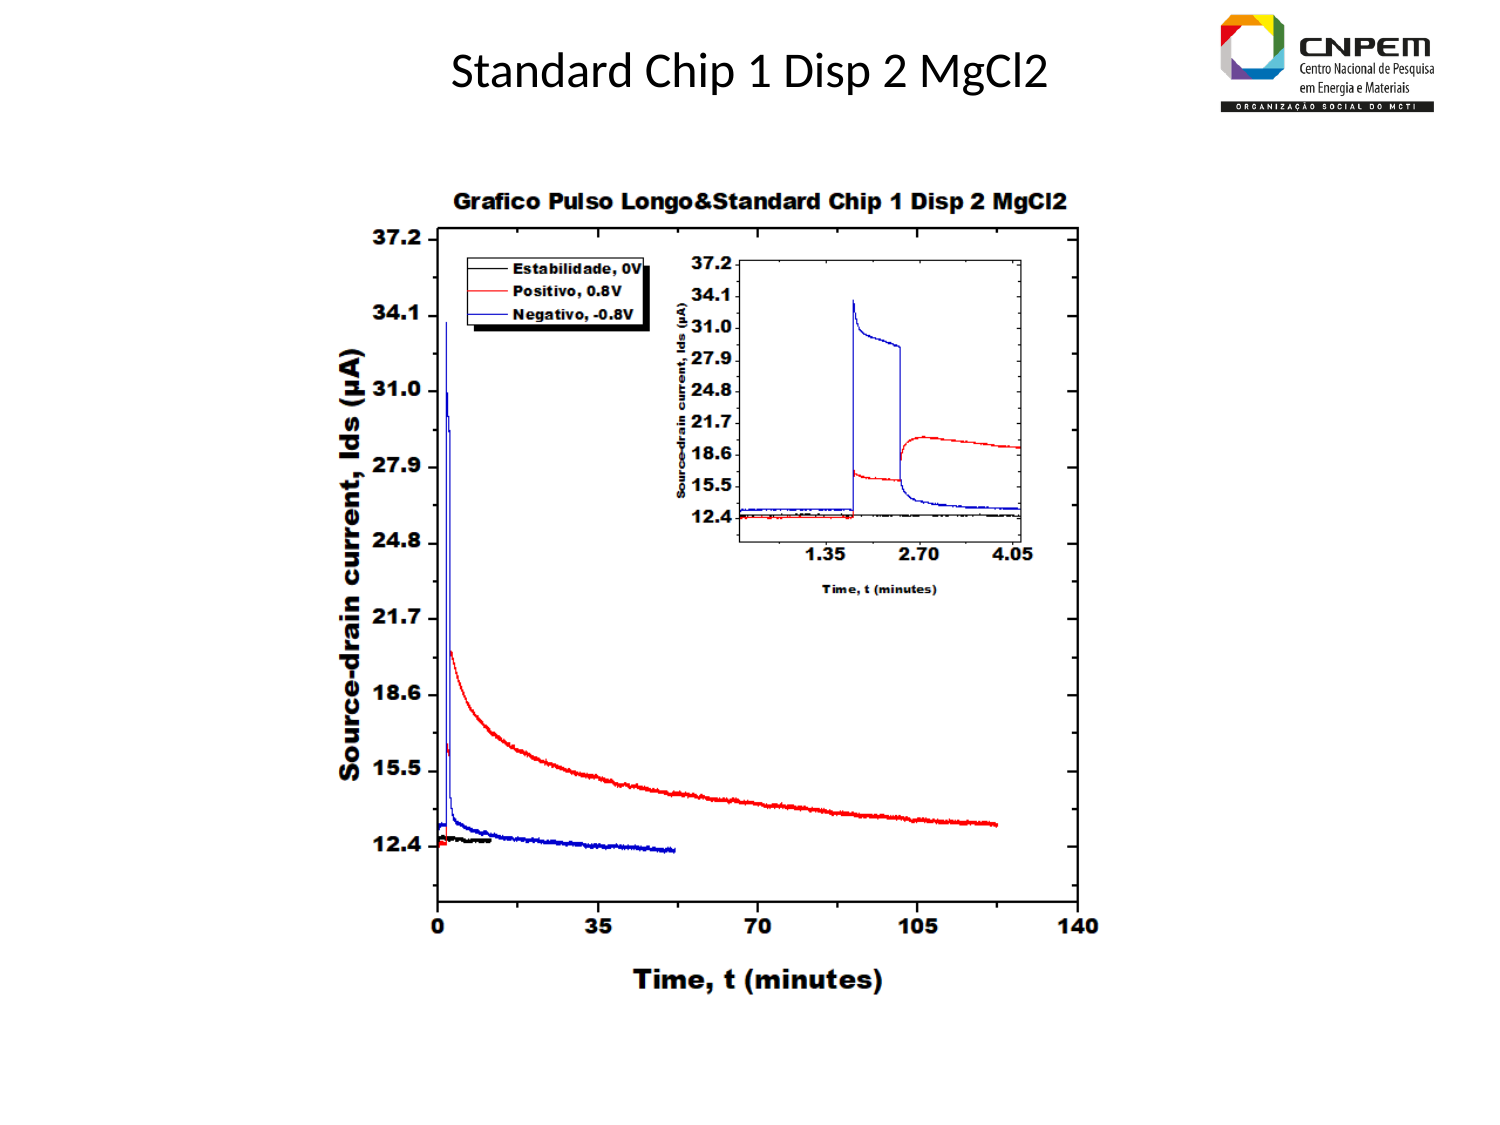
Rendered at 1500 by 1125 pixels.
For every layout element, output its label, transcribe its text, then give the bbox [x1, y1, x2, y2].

picture [269, 1, 1454, 1058]
text_box Standard Chip 1 Disp 2 MgCl2 [436, 29, 1064, 105]
